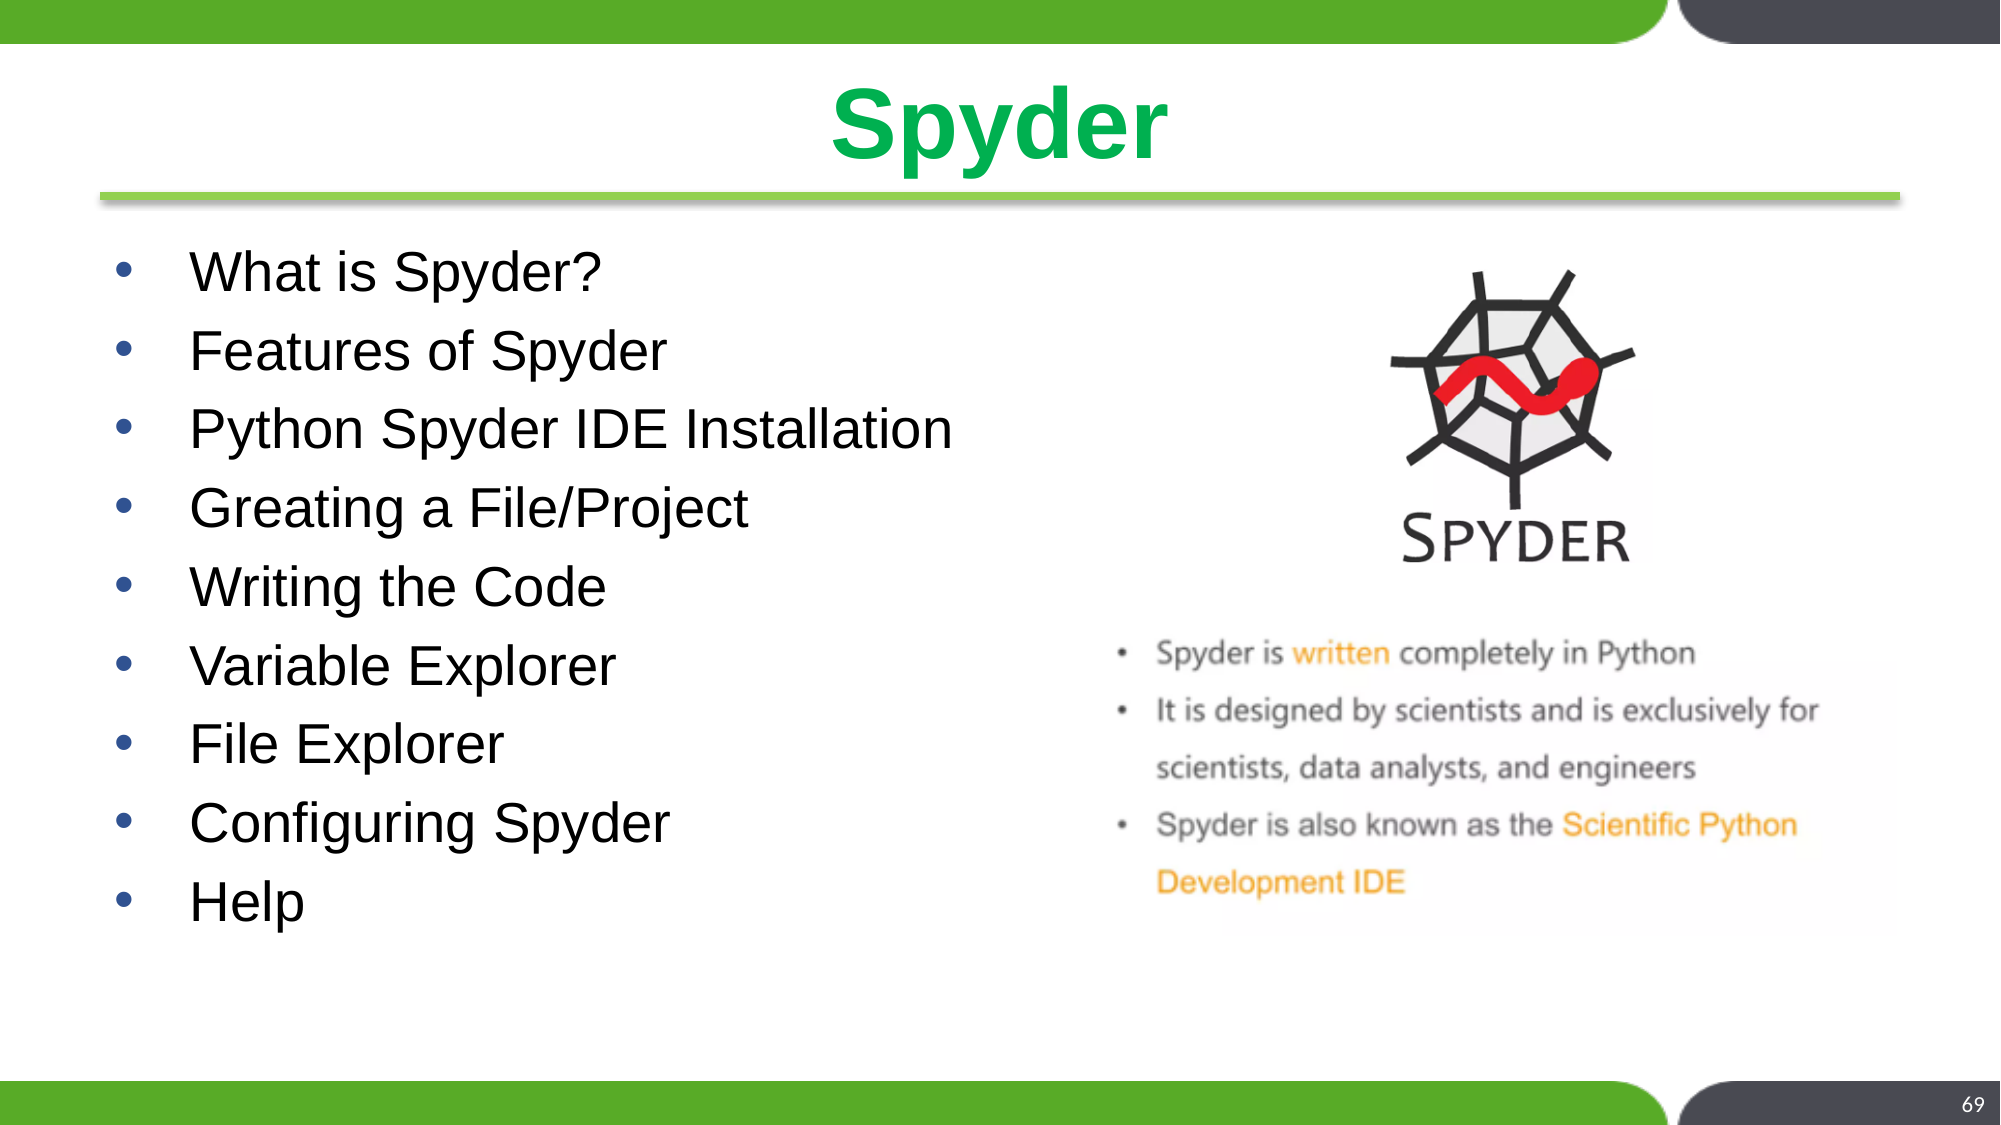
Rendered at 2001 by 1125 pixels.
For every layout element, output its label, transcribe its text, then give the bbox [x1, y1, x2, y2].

list What is Spyder? Features of Spyder Python Spyder IDE Installation Greating a File/Project Writing the Code Variable Explorer File Explorer Configuring Spyder Help [99, 227, 1037, 1058]
title Spyder [99, 50, 1900, 181]
slide_number 69 [1690, 1081, 2000, 1125]
picture [1079, 621, 1897, 936]
picture [1365, 269, 1653, 563]
